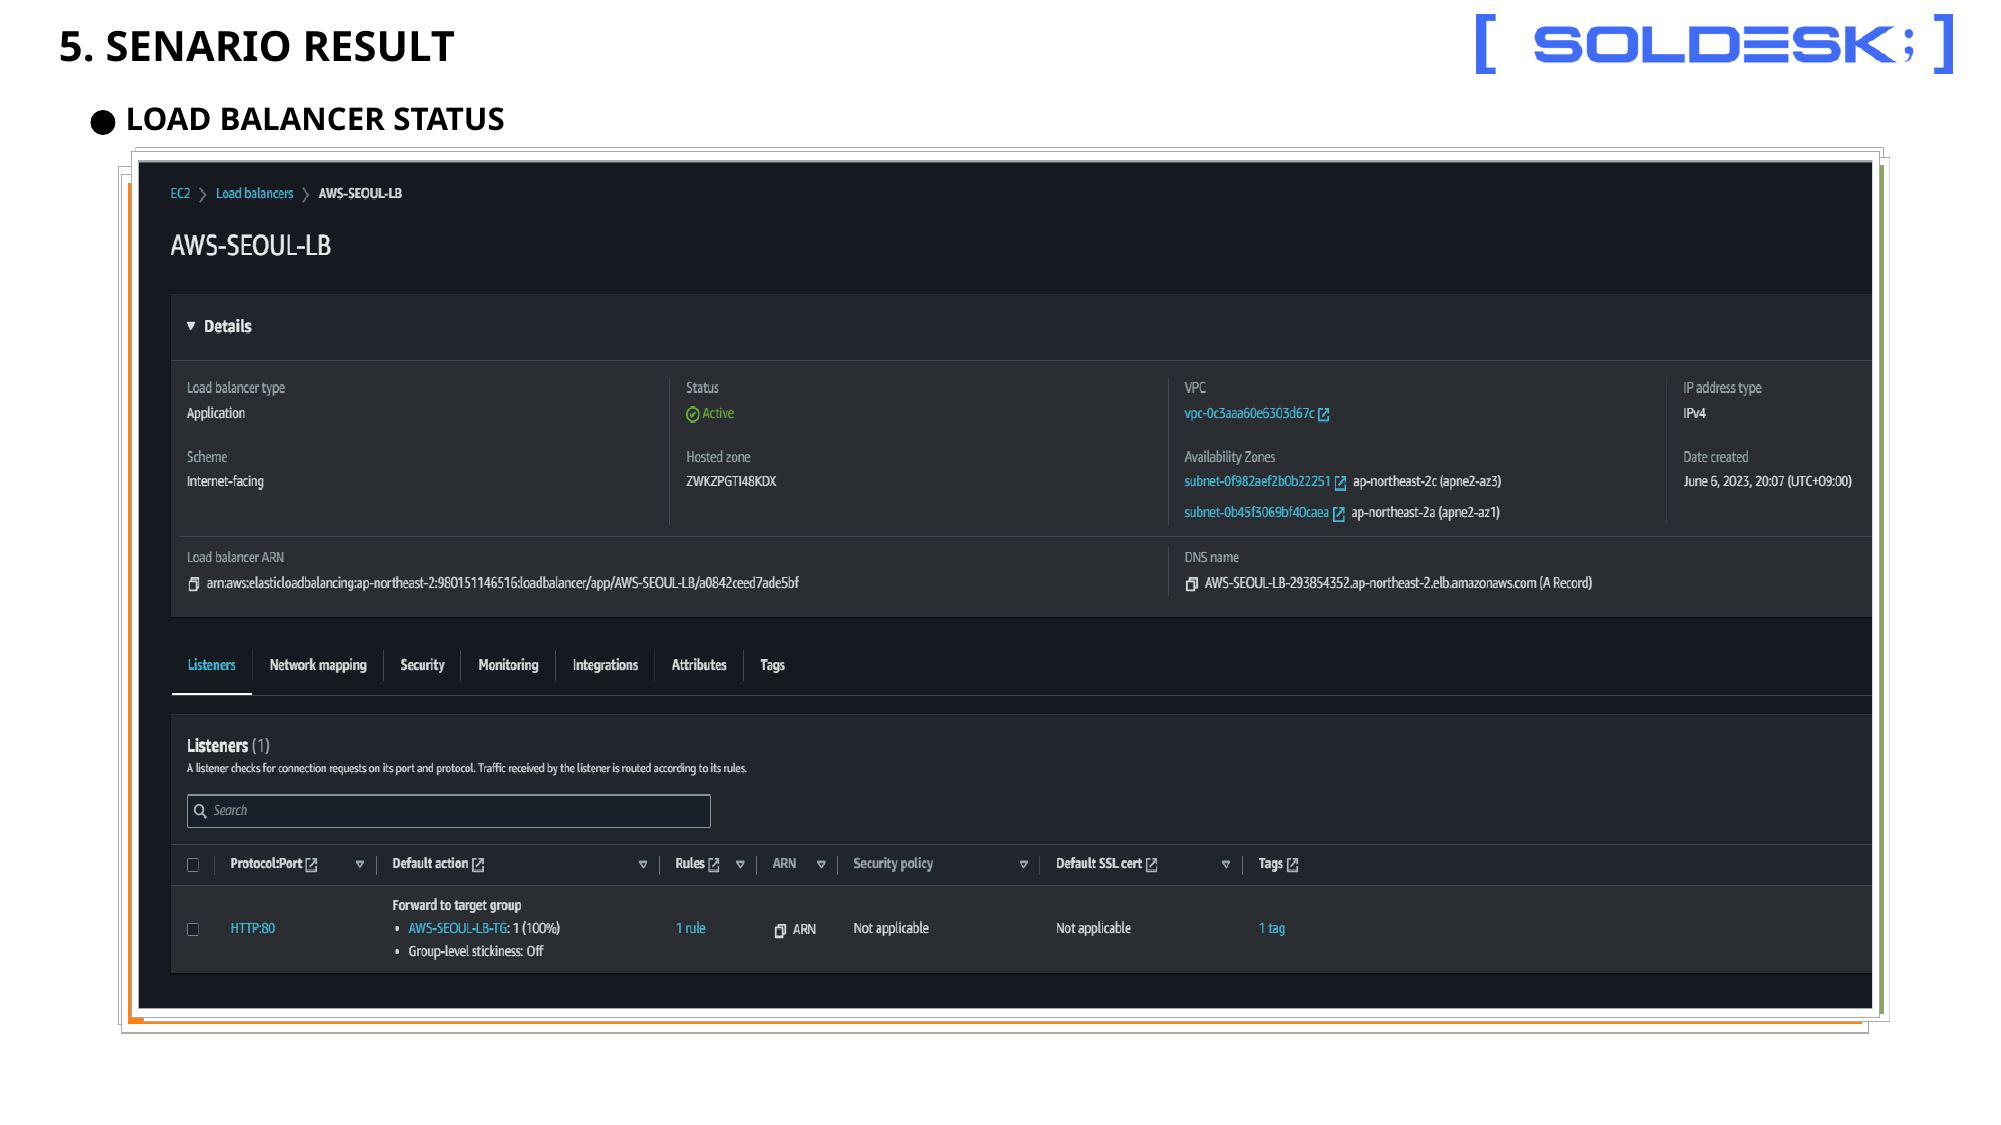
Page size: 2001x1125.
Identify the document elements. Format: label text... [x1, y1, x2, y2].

picture [118, 147, 1890, 1034]
picture [1476, 14, 1953, 74]
text_box ● LOAD BALANCER STATUS [88, 88, 1920, 148]
text_box 5. SENARIO RESULT [58, 0, 1949, 89]
